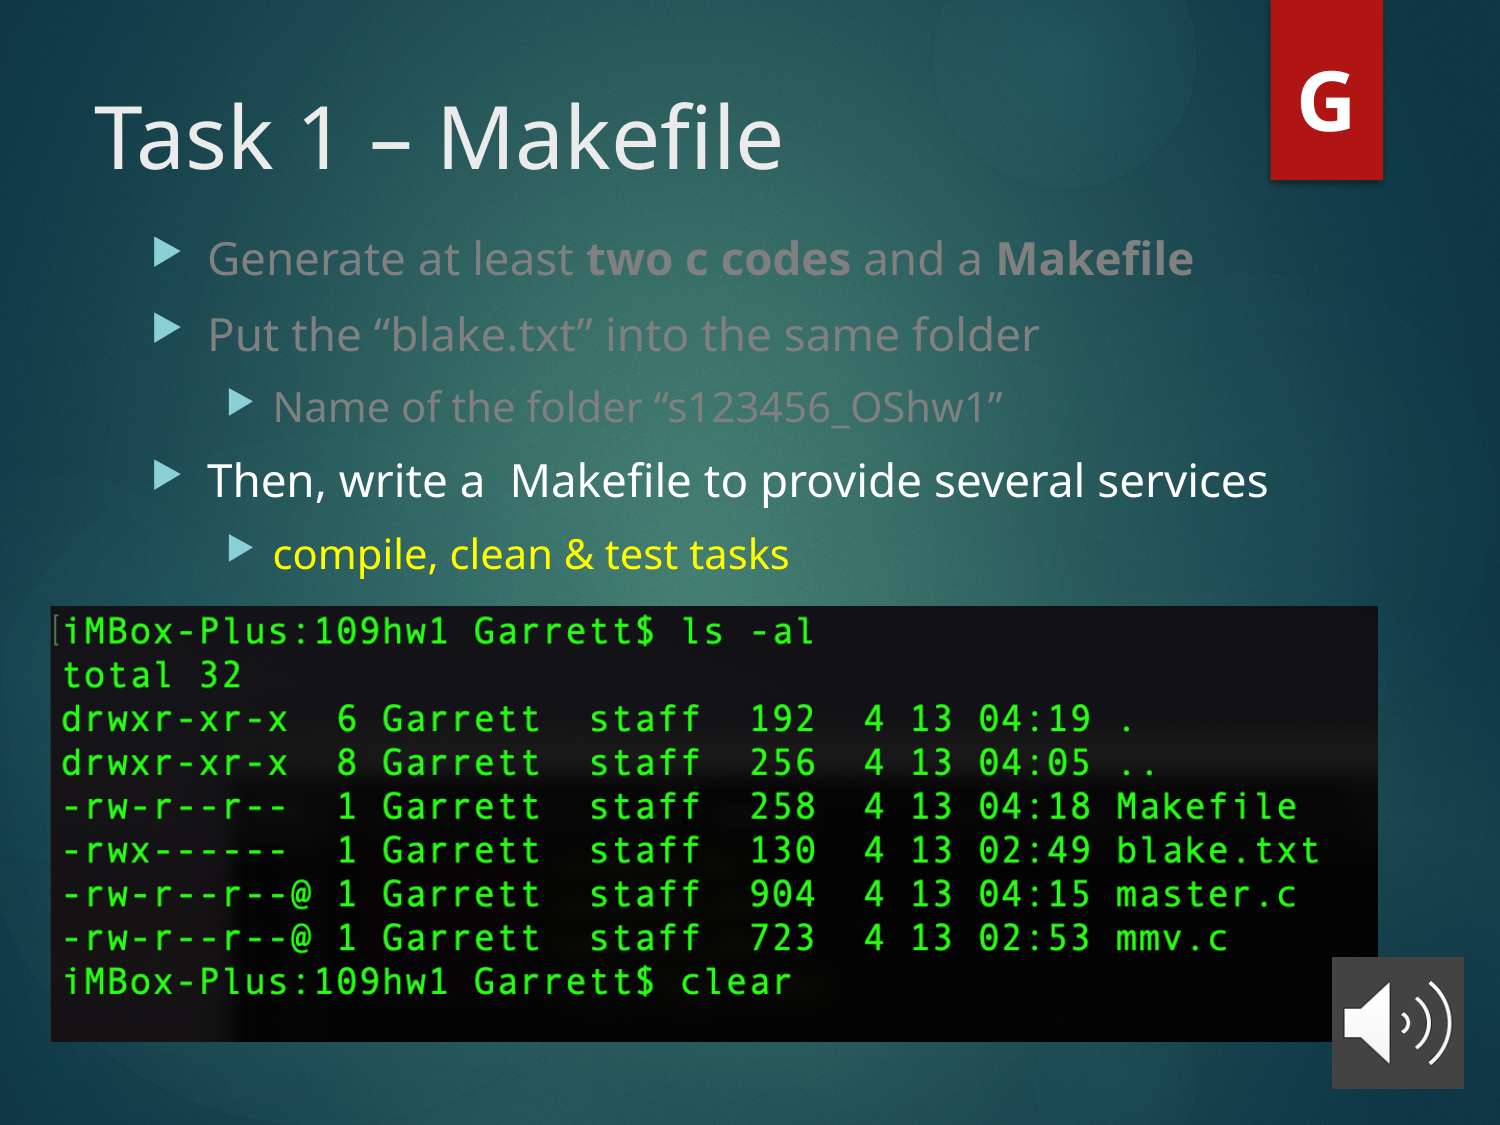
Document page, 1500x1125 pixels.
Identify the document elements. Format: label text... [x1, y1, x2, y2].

title Task 1 – Makefile [79, 74, 1237, 206]
list Generate at least two c codes and a Makefile Put the “blake.txt” into the same folder Name of the folder “s123456_OShw1” Then, write a Makefile to provide several services compile, clean & test tasks [135, 222, 1378, 605]
text_box G [1282, 41, 1372, 156]
picture [50, 605, 1465, 1090]
